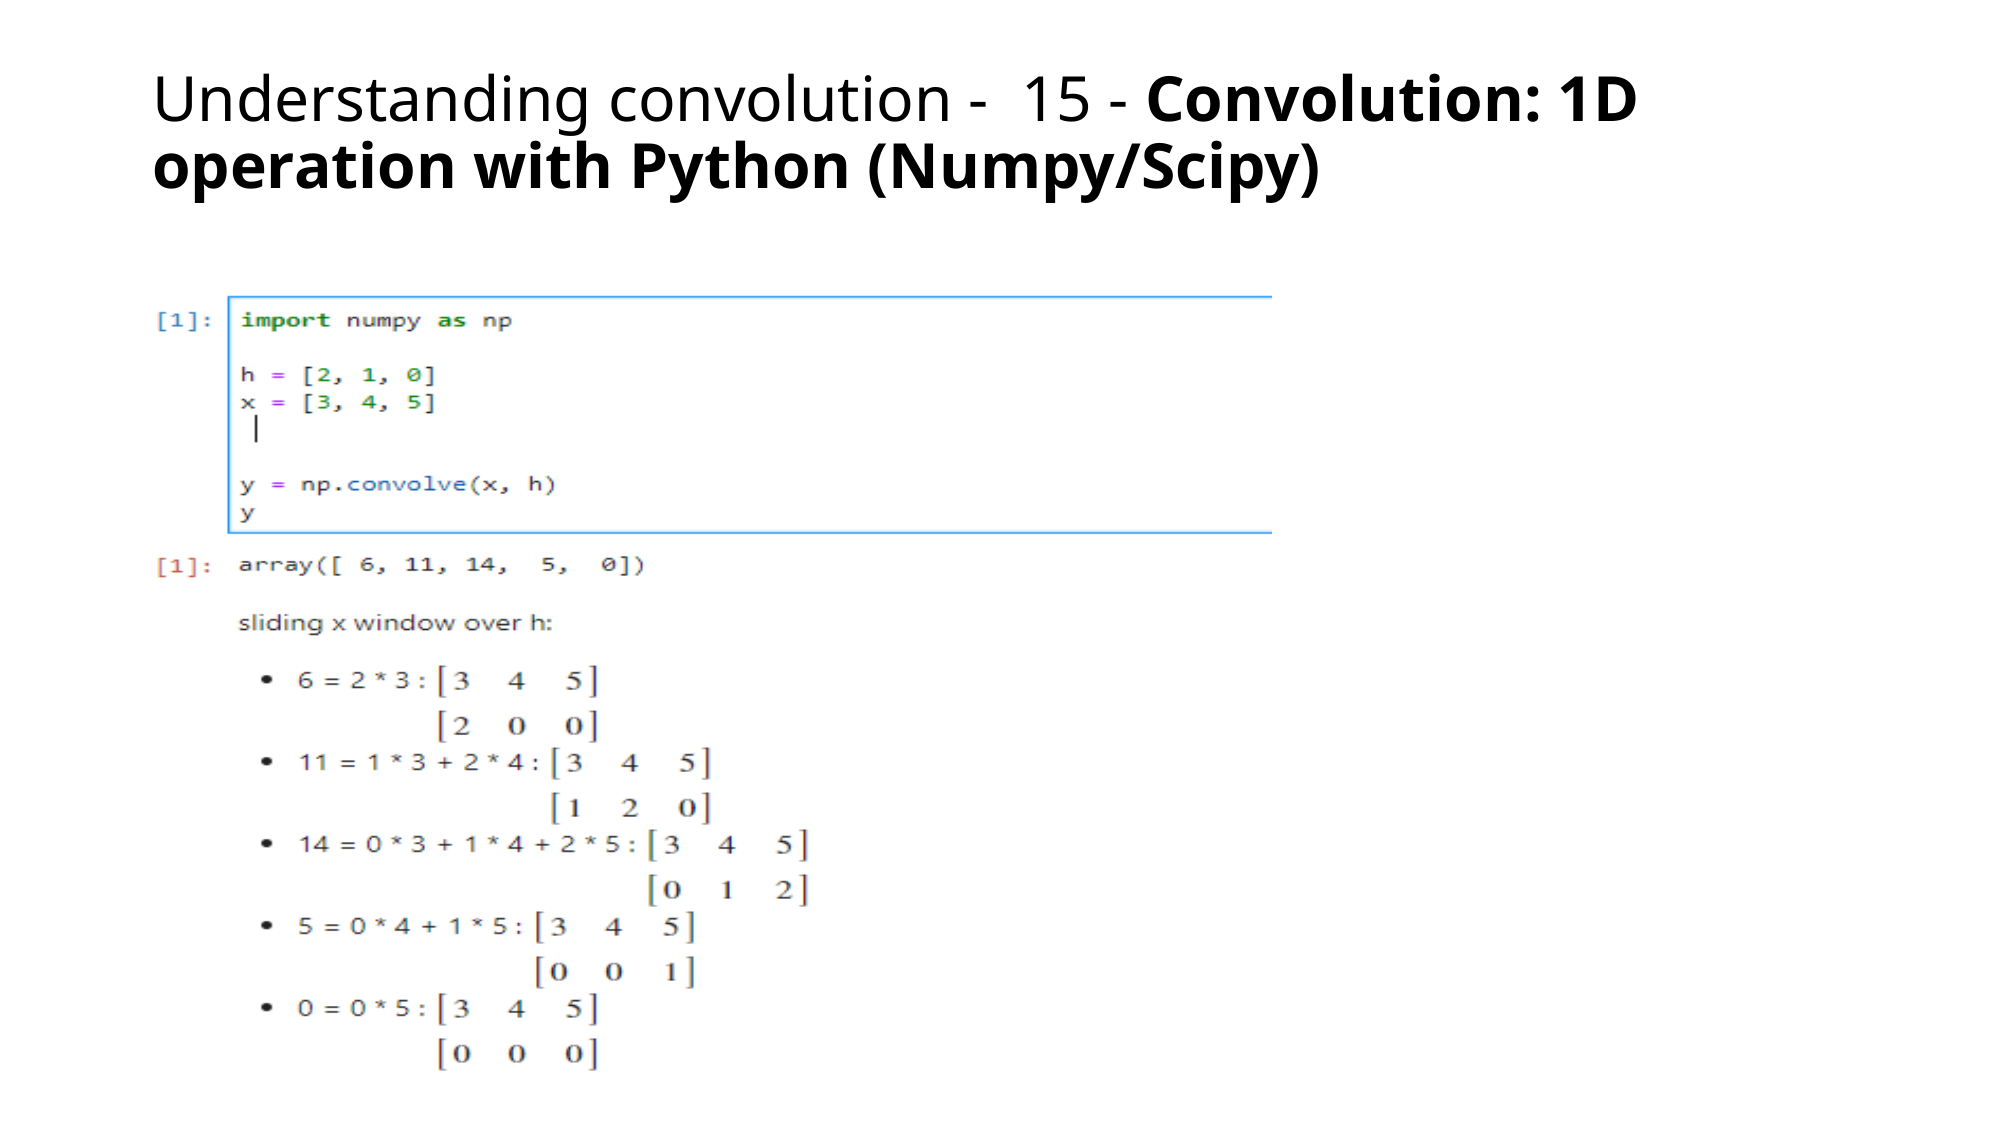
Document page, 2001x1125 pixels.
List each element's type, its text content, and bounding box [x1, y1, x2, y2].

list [137, 277, 1272, 1095]
title Understanding convolution - 15 - Convolution: 1D operation with Python (Numpy/Scipy) [137, 59, 1863, 278]
